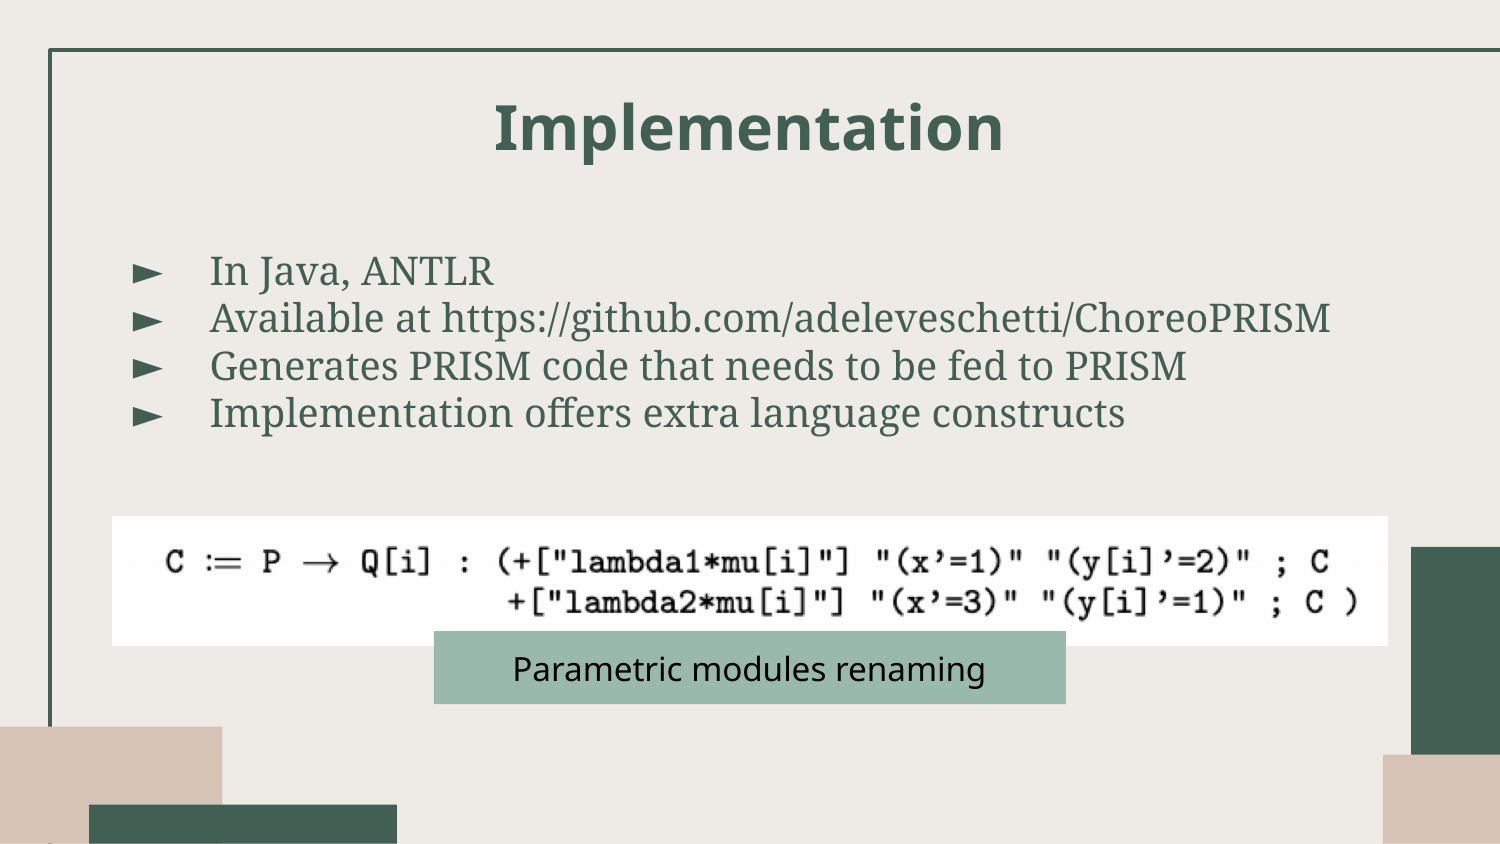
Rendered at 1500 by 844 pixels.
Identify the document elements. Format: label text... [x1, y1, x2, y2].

text_box In Java, ANTLR Available at https://github.com/adeleveschetti/ChoreoPRISM Generates PRISM code that needs to be fed to PRISM Implementation offers extra language constructs [118, 238, 1425, 444]
picture [112, 516, 1388, 646]
title Implementation [118, 72, 1382, 167]
text_box Parametric modules renaming [433, 655, 1066, 705]
